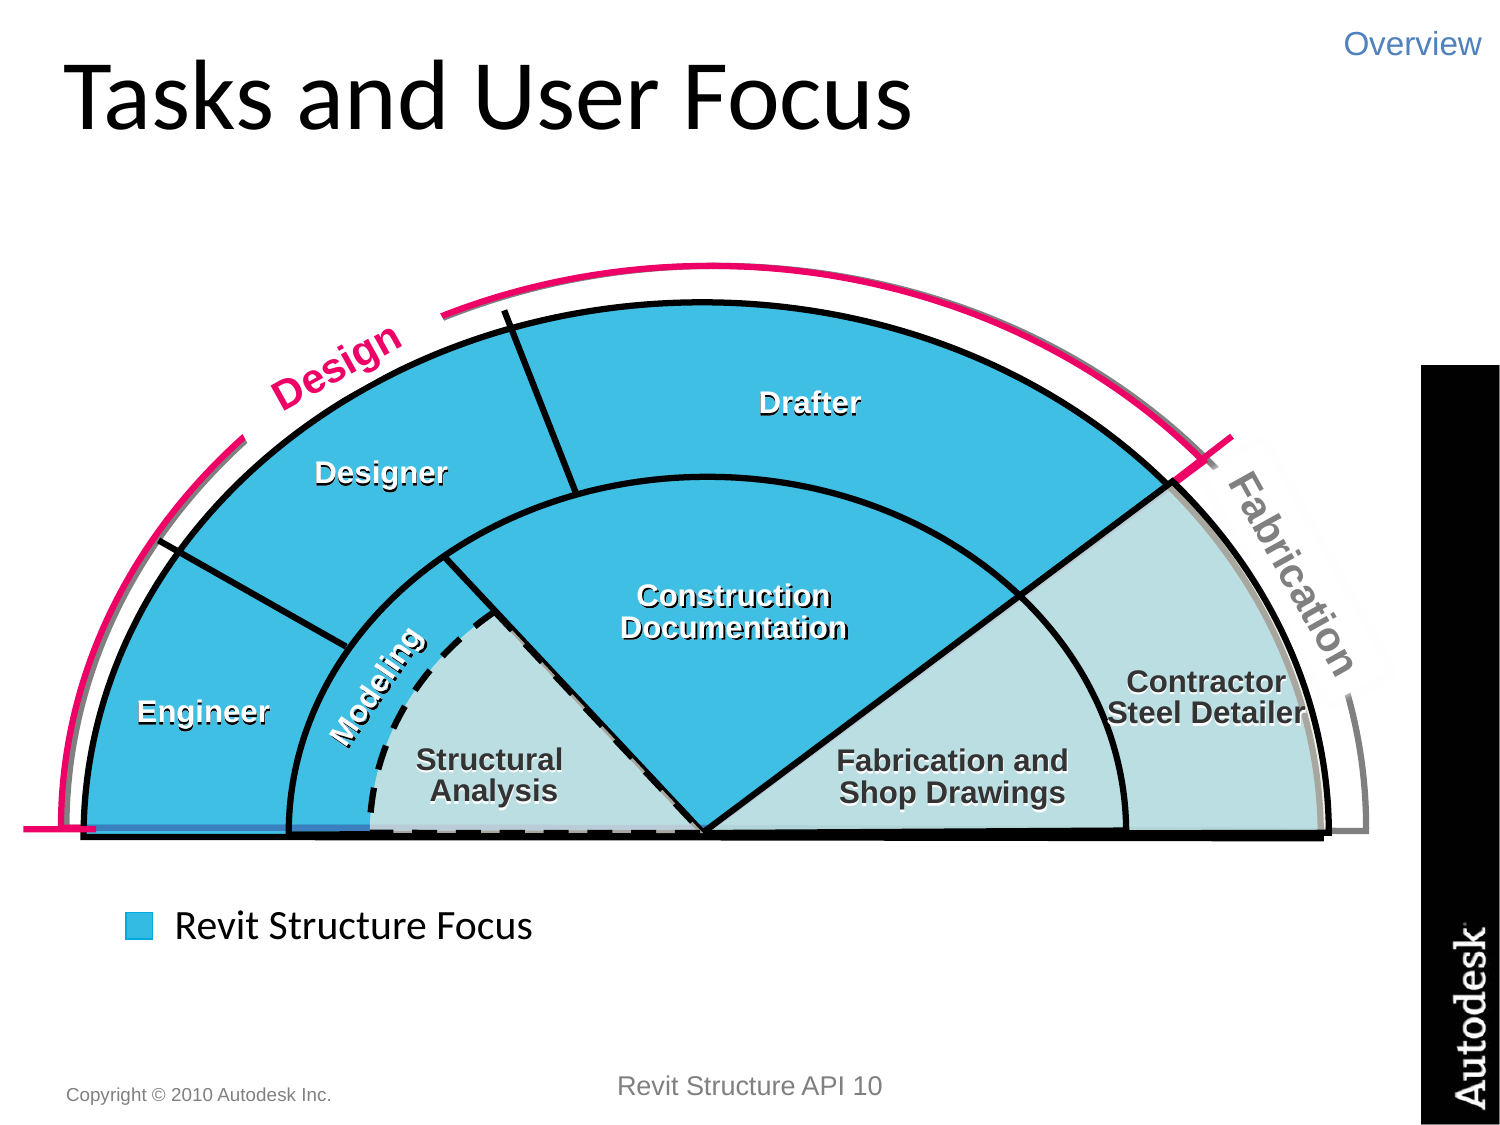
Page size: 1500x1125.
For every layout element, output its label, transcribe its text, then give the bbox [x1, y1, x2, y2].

text_box Drafter [743, 380, 877, 427]
text_box [1020, 481, 1295, 687]
text_box Contractor Steel Detailer [1091, 659, 1322, 738]
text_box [220, 330, 451, 398]
picture [1420, 365, 1500, 1125]
text_box Fabrication and Shop Drawings [821, 738, 1085, 818]
text_box Fabrication [1205, 443, 1389, 703]
text_box Structural Analysis [400, 737, 588, 816]
text_box Modeling [310, 604, 444, 769]
text_box Overview [1151, 22, 1483, 63]
text_box [83, 302, 1321, 839]
text_box Revit Structure Focus [159, 890, 549, 956]
text_box Designer [299, 450, 464, 498]
text_box [1274, 614, 1299, 659]
title Tasks and User Focus [48, 22, 1500, 210]
text_box [369, 611, 704, 834]
text_box [828, 274, 1269, 604]
text_box [442, 265, 1204, 484]
text_box [1320, 700, 1367, 832]
text_box Engineer [121, 689, 286, 737]
text_box [700, 740, 1329, 835]
text_box [125, 912, 153, 939]
text_box [288, 476, 1127, 835]
text_box [60, 405, 336, 828]
